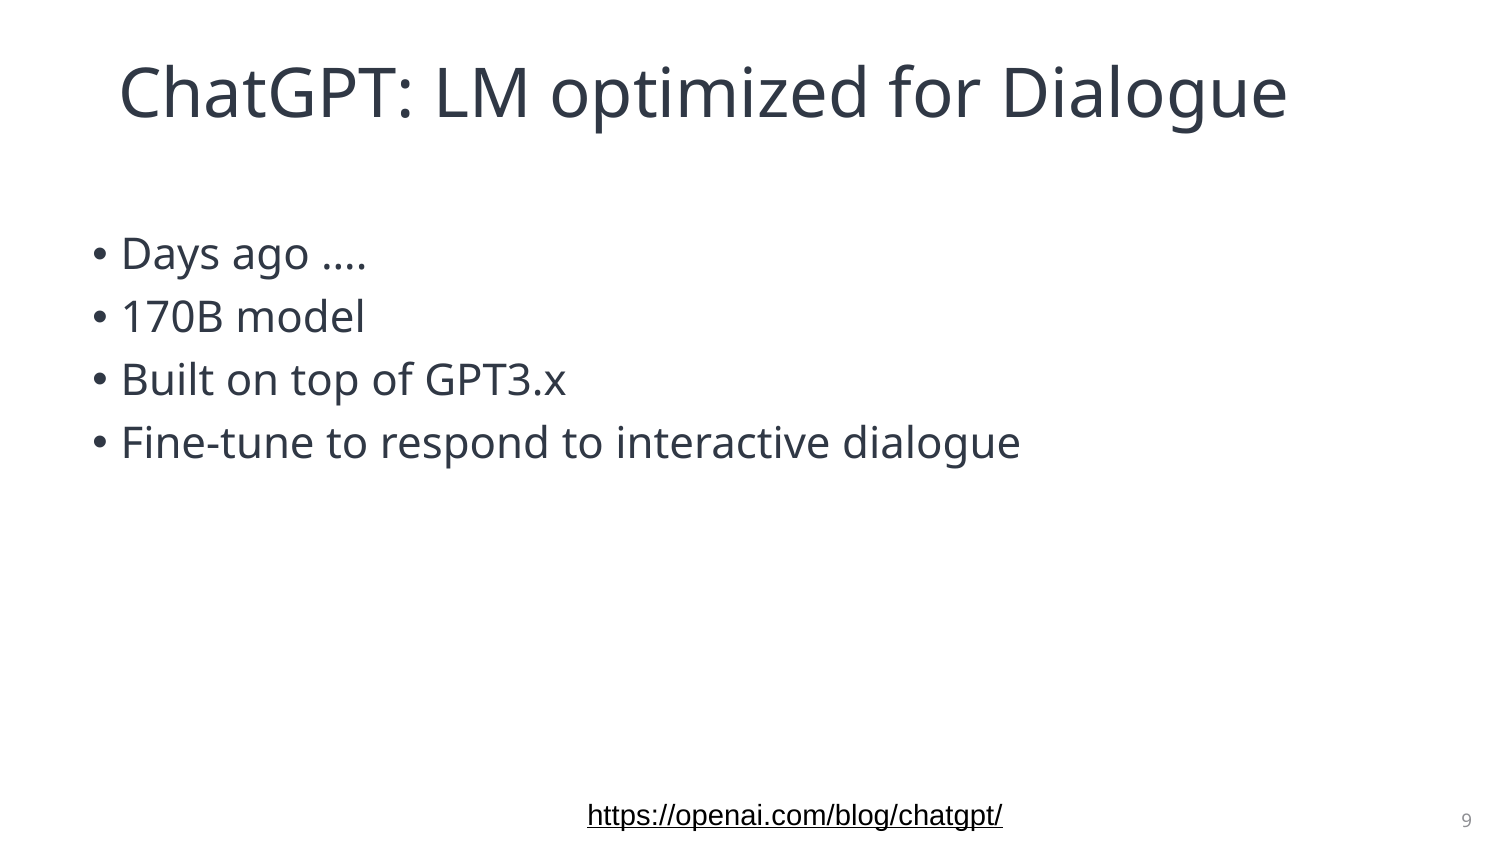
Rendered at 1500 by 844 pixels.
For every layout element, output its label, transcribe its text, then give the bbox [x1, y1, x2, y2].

list Days ago …. 170B model Built on top of GPT3.x Fine-tune to respond to interactive dialogue [77, 224, 1397, 760]
title ChatGPT: LM optimized for Dialogue [103, 35, 1397, 154]
slide_number 9 [1434, 799, 1500, 844]
text_box https://openai.com/blog/chatgpt/ [572, 788, 1323, 839]
